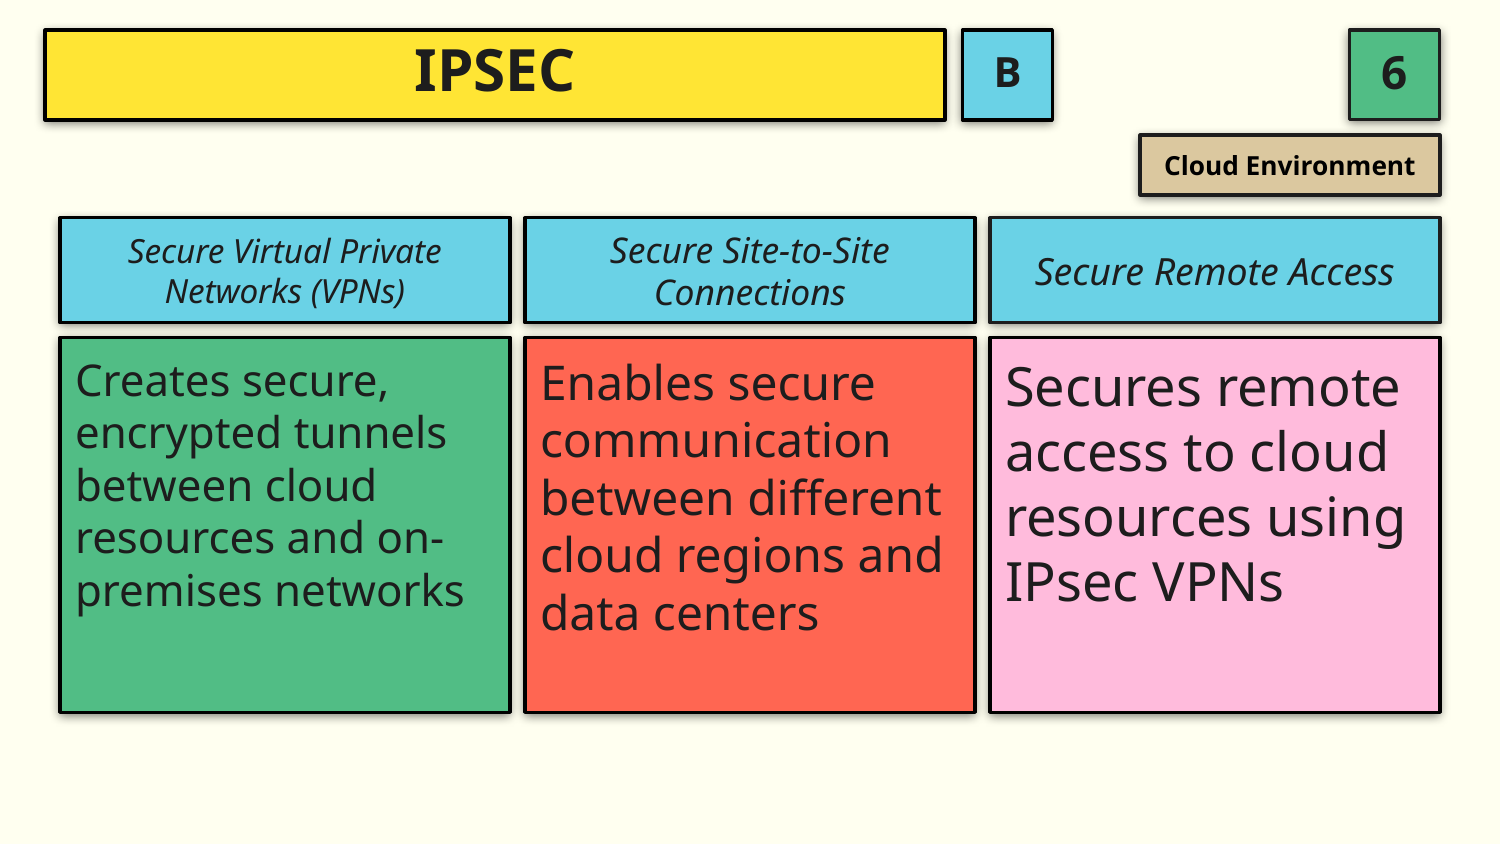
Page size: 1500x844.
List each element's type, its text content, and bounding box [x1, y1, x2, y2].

list Creates secure, encrypted tunnels between cloud resources and on-premises networks [58, 336, 512, 714]
list Secures remote access to cloud resources using IPsec VPNs [988, 336, 1442, 714]
subtitle Secure Virtual Private Networks (VPNs) [58, 216, 512, 324]
title IPSEC [43, 28, 947, 122]
title Cloud Environment [1138, 133, 1442, 197]
subtitle Secure Site-to-Site Connections [523, 216, 977, 324]
title B [961, 28, 1054, 122]
list Enables secure communication between different cloud regions and data centers [523, 336, 977, 714]
subtitle Secure Remote Access [988, 216, 1442, 324]
